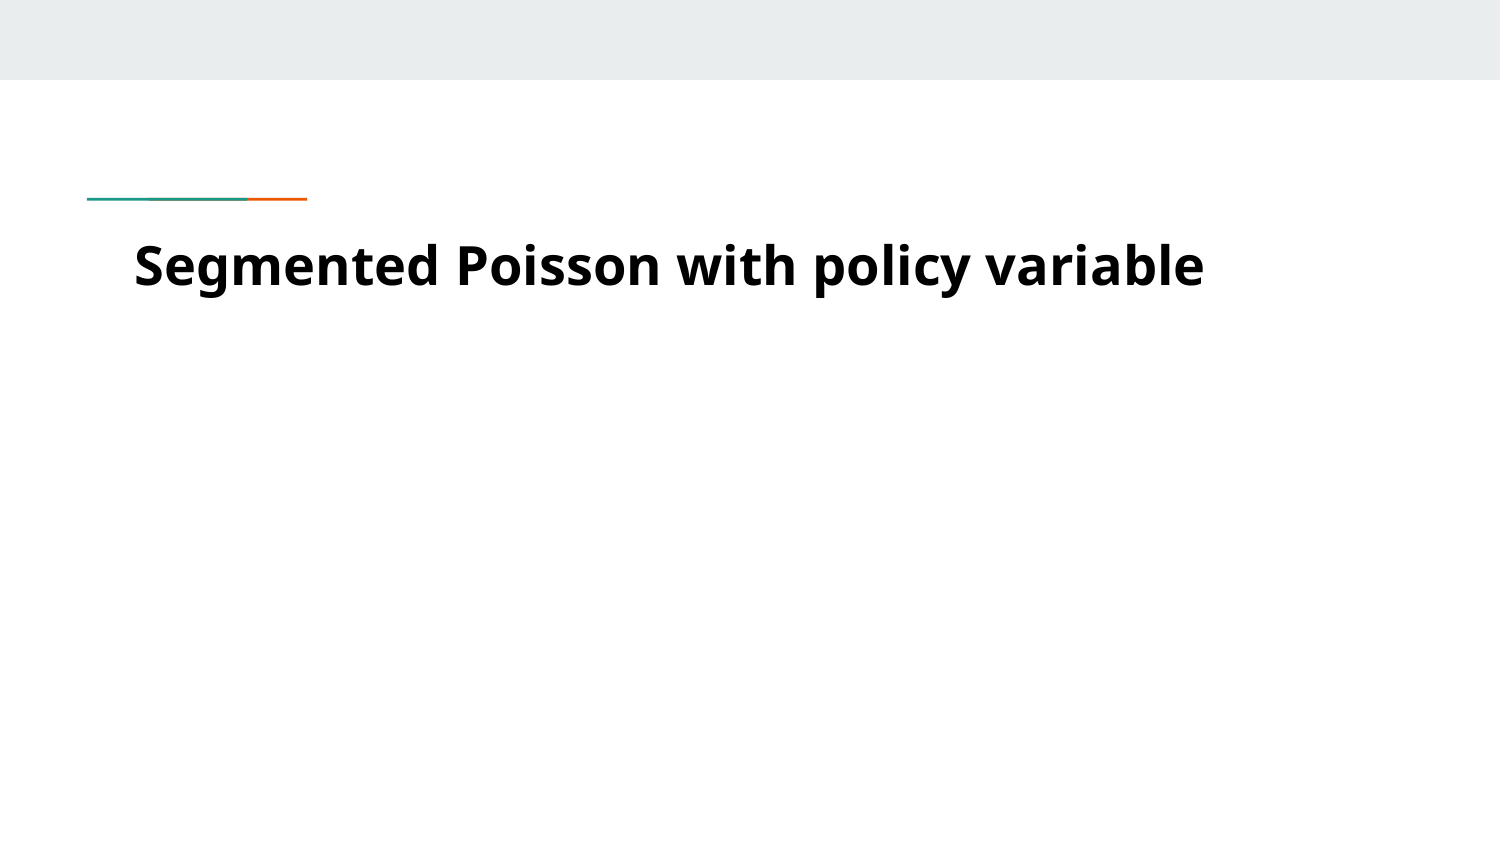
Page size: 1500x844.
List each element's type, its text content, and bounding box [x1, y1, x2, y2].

title Segmented Poisson with policy variable [119, 216, 1381, 305]
